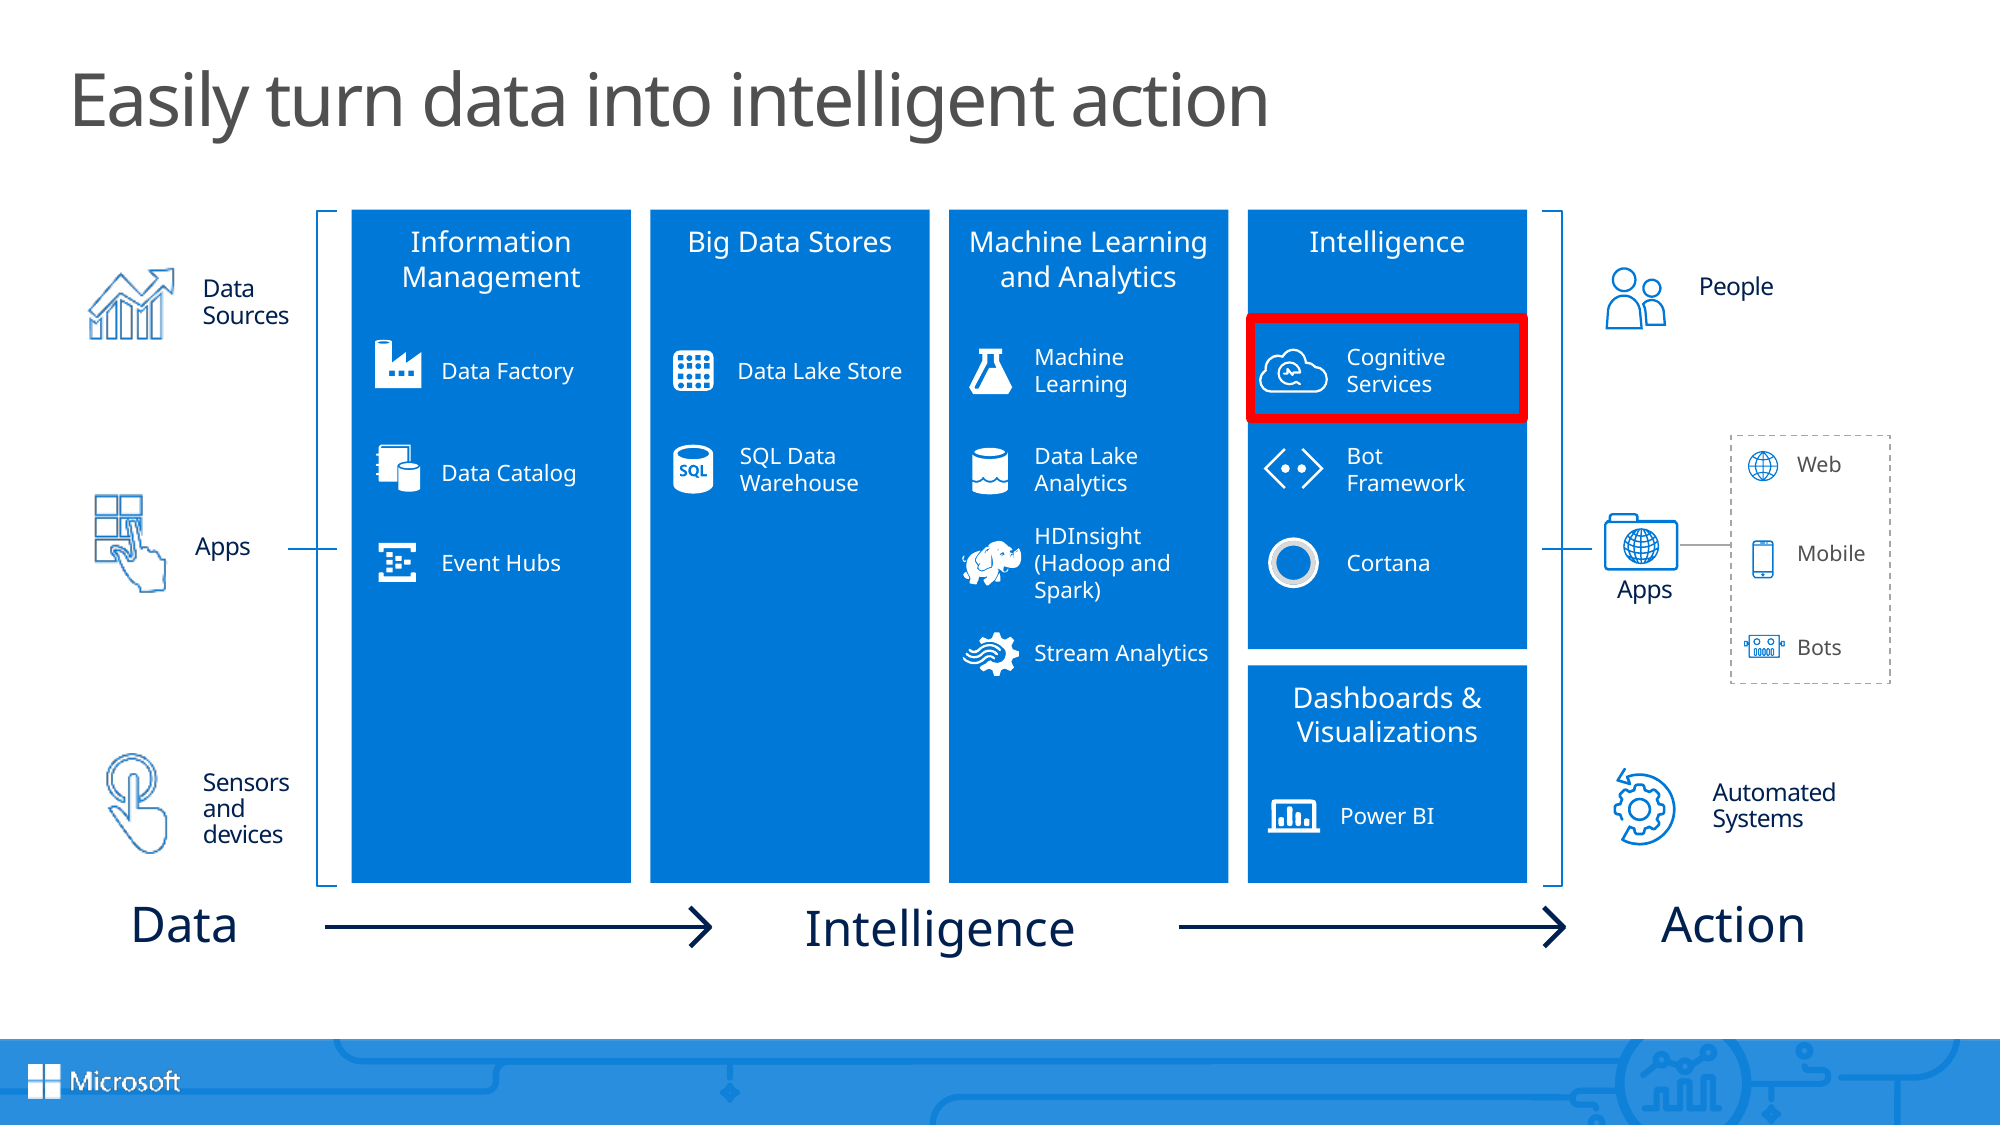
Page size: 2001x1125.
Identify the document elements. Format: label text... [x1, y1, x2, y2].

title Easily turn data into intelligent action [44, 47, 1957, 196]
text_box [130, 210, 379, 953]
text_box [1541, 210, 1903, 954]
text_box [823, 209, 1229, 957]
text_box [1229, 209, 1592, 942]
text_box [650, 209, 930, 884]
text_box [324, 209, 708, 942]
picture [79, 734, 195, 871]
picture [79, 242, 185, 366]
picture [66, 476, 186, 617]
